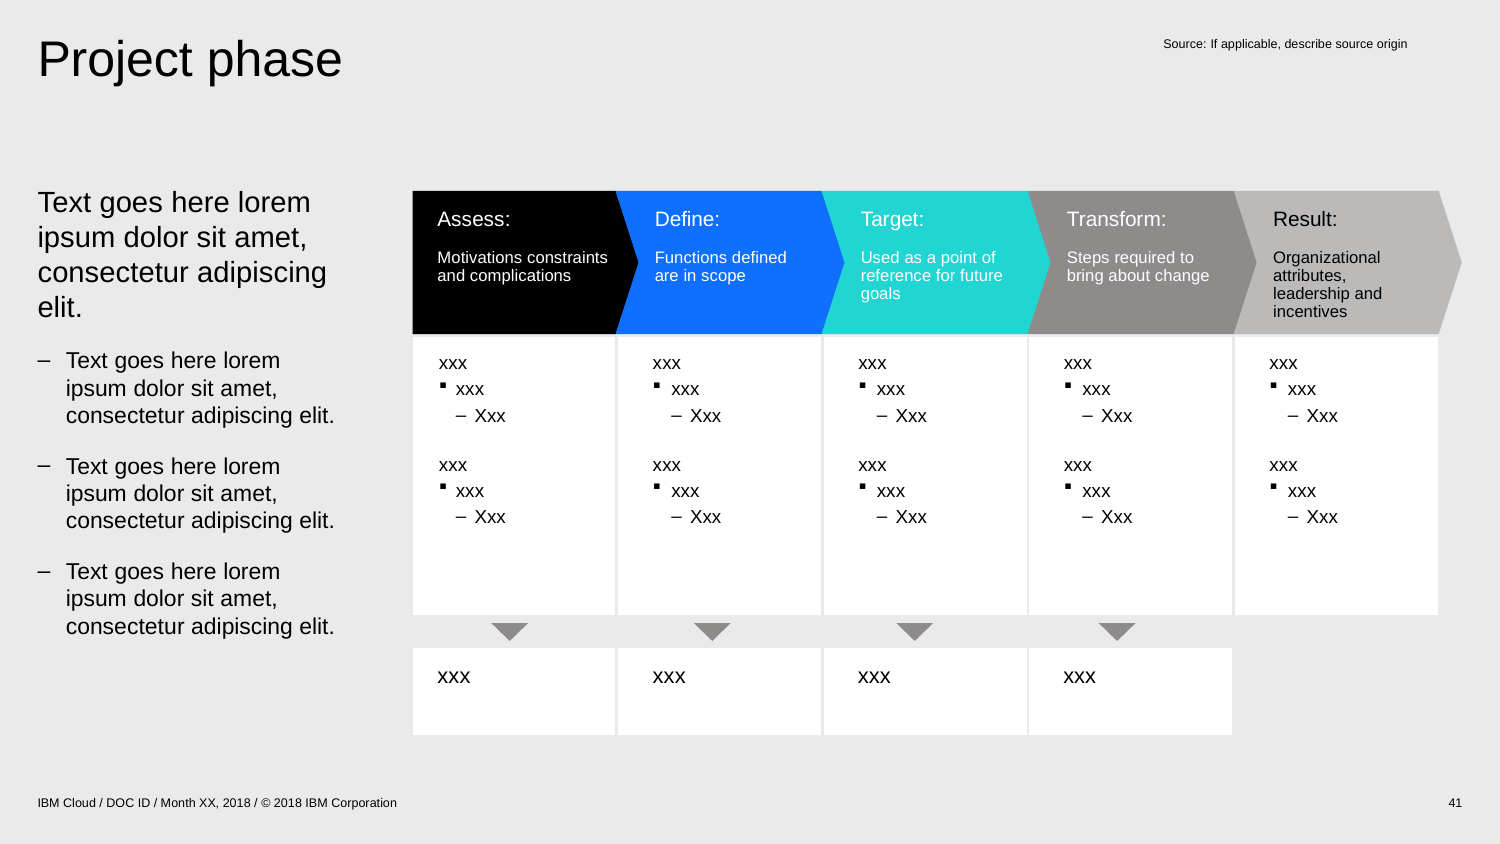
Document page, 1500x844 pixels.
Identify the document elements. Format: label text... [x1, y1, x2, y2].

list Text goes here lorem ipsum dolor sit amet, consectetur adipiscing elit. Text goes here lorem ipsum dolor sit amet, consectetur adipiscing elit. Text goes here lorem ipsum dolor sit amet, consectetur adipiscing elit. Text goes here lorem ipsum dolor sit amet, consectetur adipiscing elit. [37, 183, 338, 750]
text_box Target: Used as a point of reference for future goals [821, 190, 1050, 335]
text_box xxx [412, 647, 616, 736]
text_box Result: Organizational attributes, leadership and incentives [1233, 190, 1462, 335]
text_box [1098, 623, 1136, 641]
text_box xxx [822, 647, 1027, 736]
title Project phase [37, 33, 713, 180]
footer IBM Cloud / DOC ID / Month XX, 2018 / © 2018 IBM Corporation [37, 791, 1088, 815]
text_box xxx xxx Xxx xxx xxx Xxx [1234, 335, 1439, 616]
text_box [491, 623, 529, 641]
text_box xxx xxx Xxx xxx xxx Xxx [1028, 335, 1233, 616]
slide_number 41 [1125, 791, 1463, 815]
text_box Assess: Motivations constraints and complications [412, 190, 638, 335]
text_box xxx [1028, 647, 1233, 736]
text_box xxx xxx Xxx xxx xxx Xxx [617, 335, 822, 616]
text_box Source: If applicable, describe source origin [1148, 30, 1463, 110]
text_box Define: Functions defined are in scope [615, 190, 844, 335]
text_box [896, 623, 934, 641]
text_box xxx [617, 647, 822, 736]
text_box xxx xxx Xxx xxx xxx Xxx [412, 335, 616, 616]
text_box Transform: Steps required to bring about change [1027, 190, 1256, 335]
text_box xxx xxx Xxx xxx xxx Xxx [823, 335, 1028, 616]
text_box [693, 623, 731, 641]
